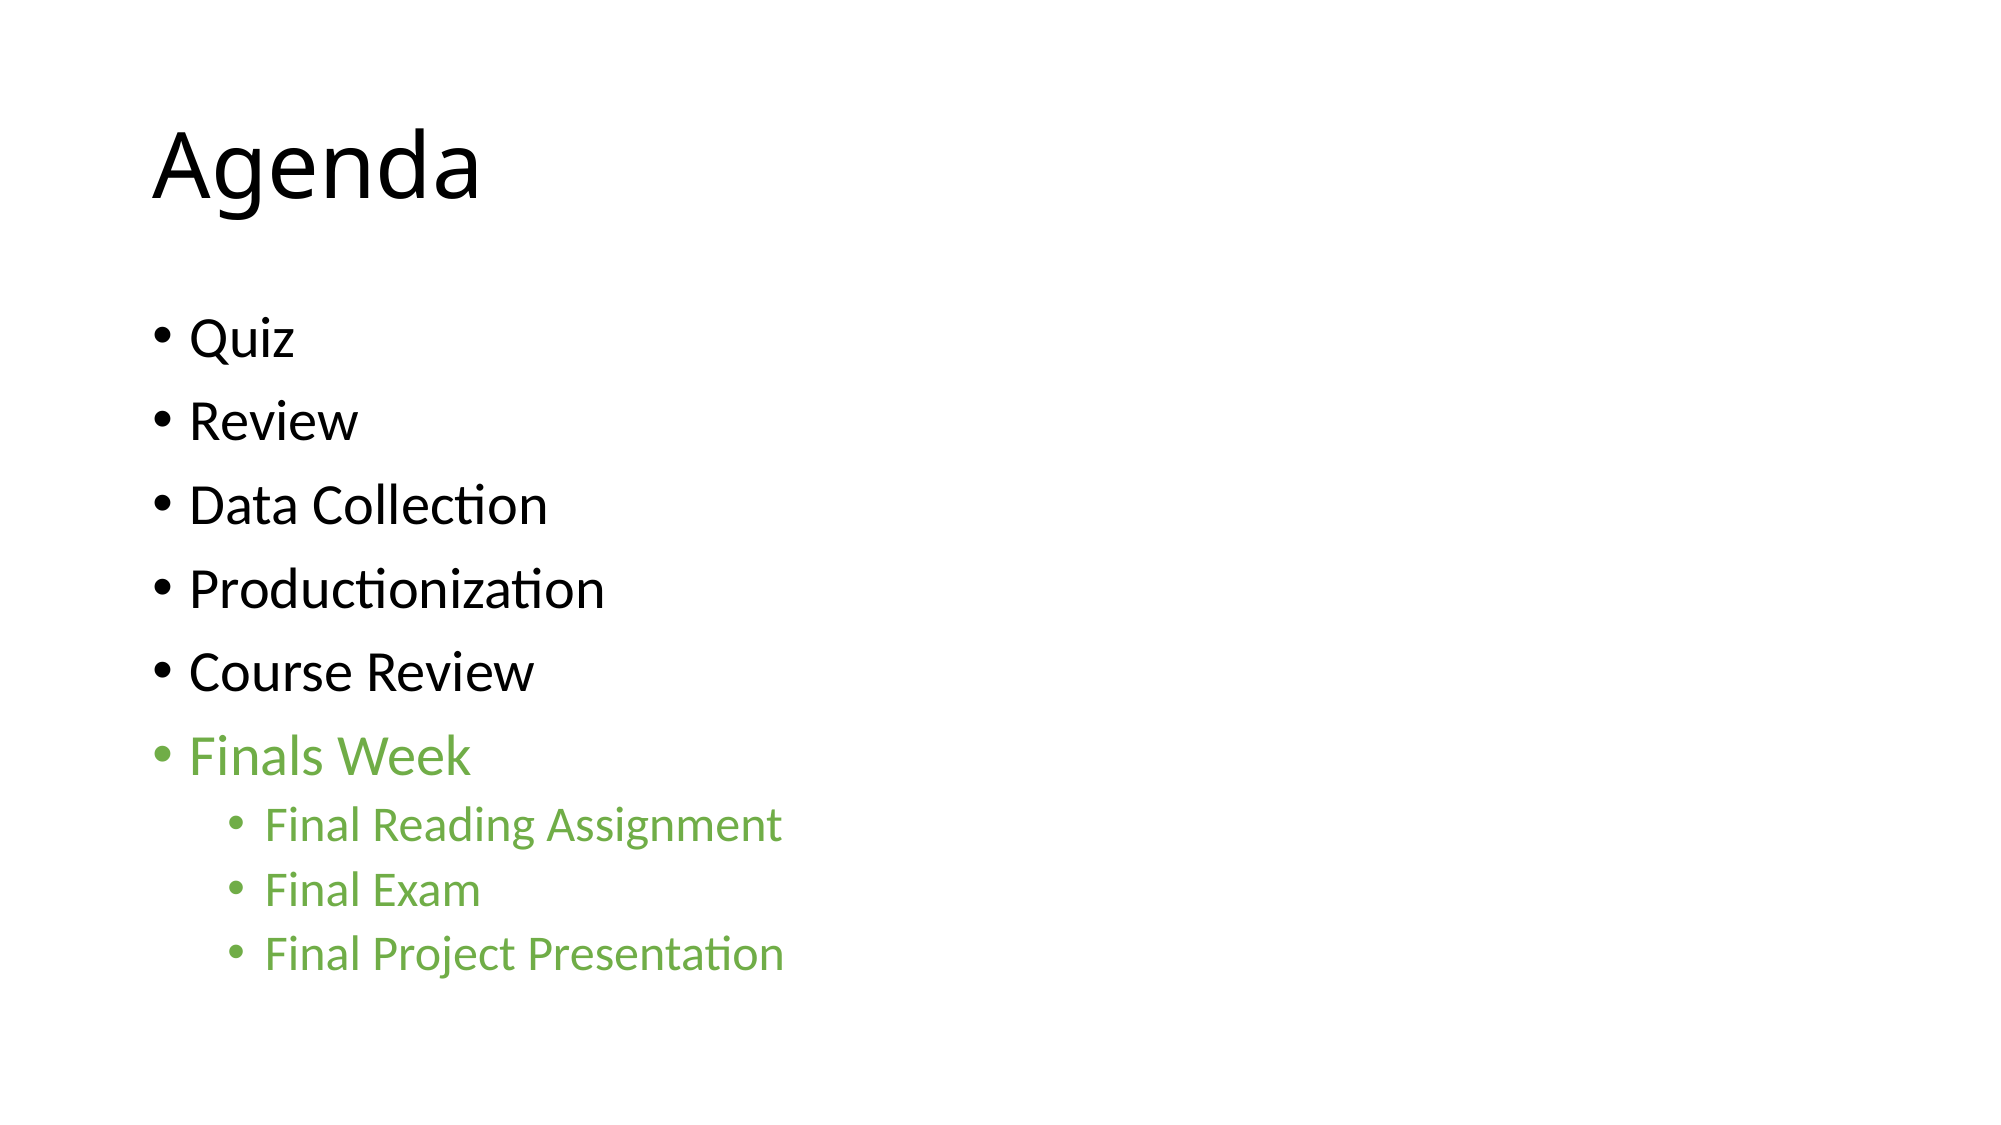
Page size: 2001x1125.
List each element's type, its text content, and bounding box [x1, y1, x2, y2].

list Quiz Review Data Collection Productionization Course Review Finals Week Final Reading Assignment Final Exam Final Project Presentation [137, 299, 1863, 1014]
title Agenda [137, 59, 1863, 278]
